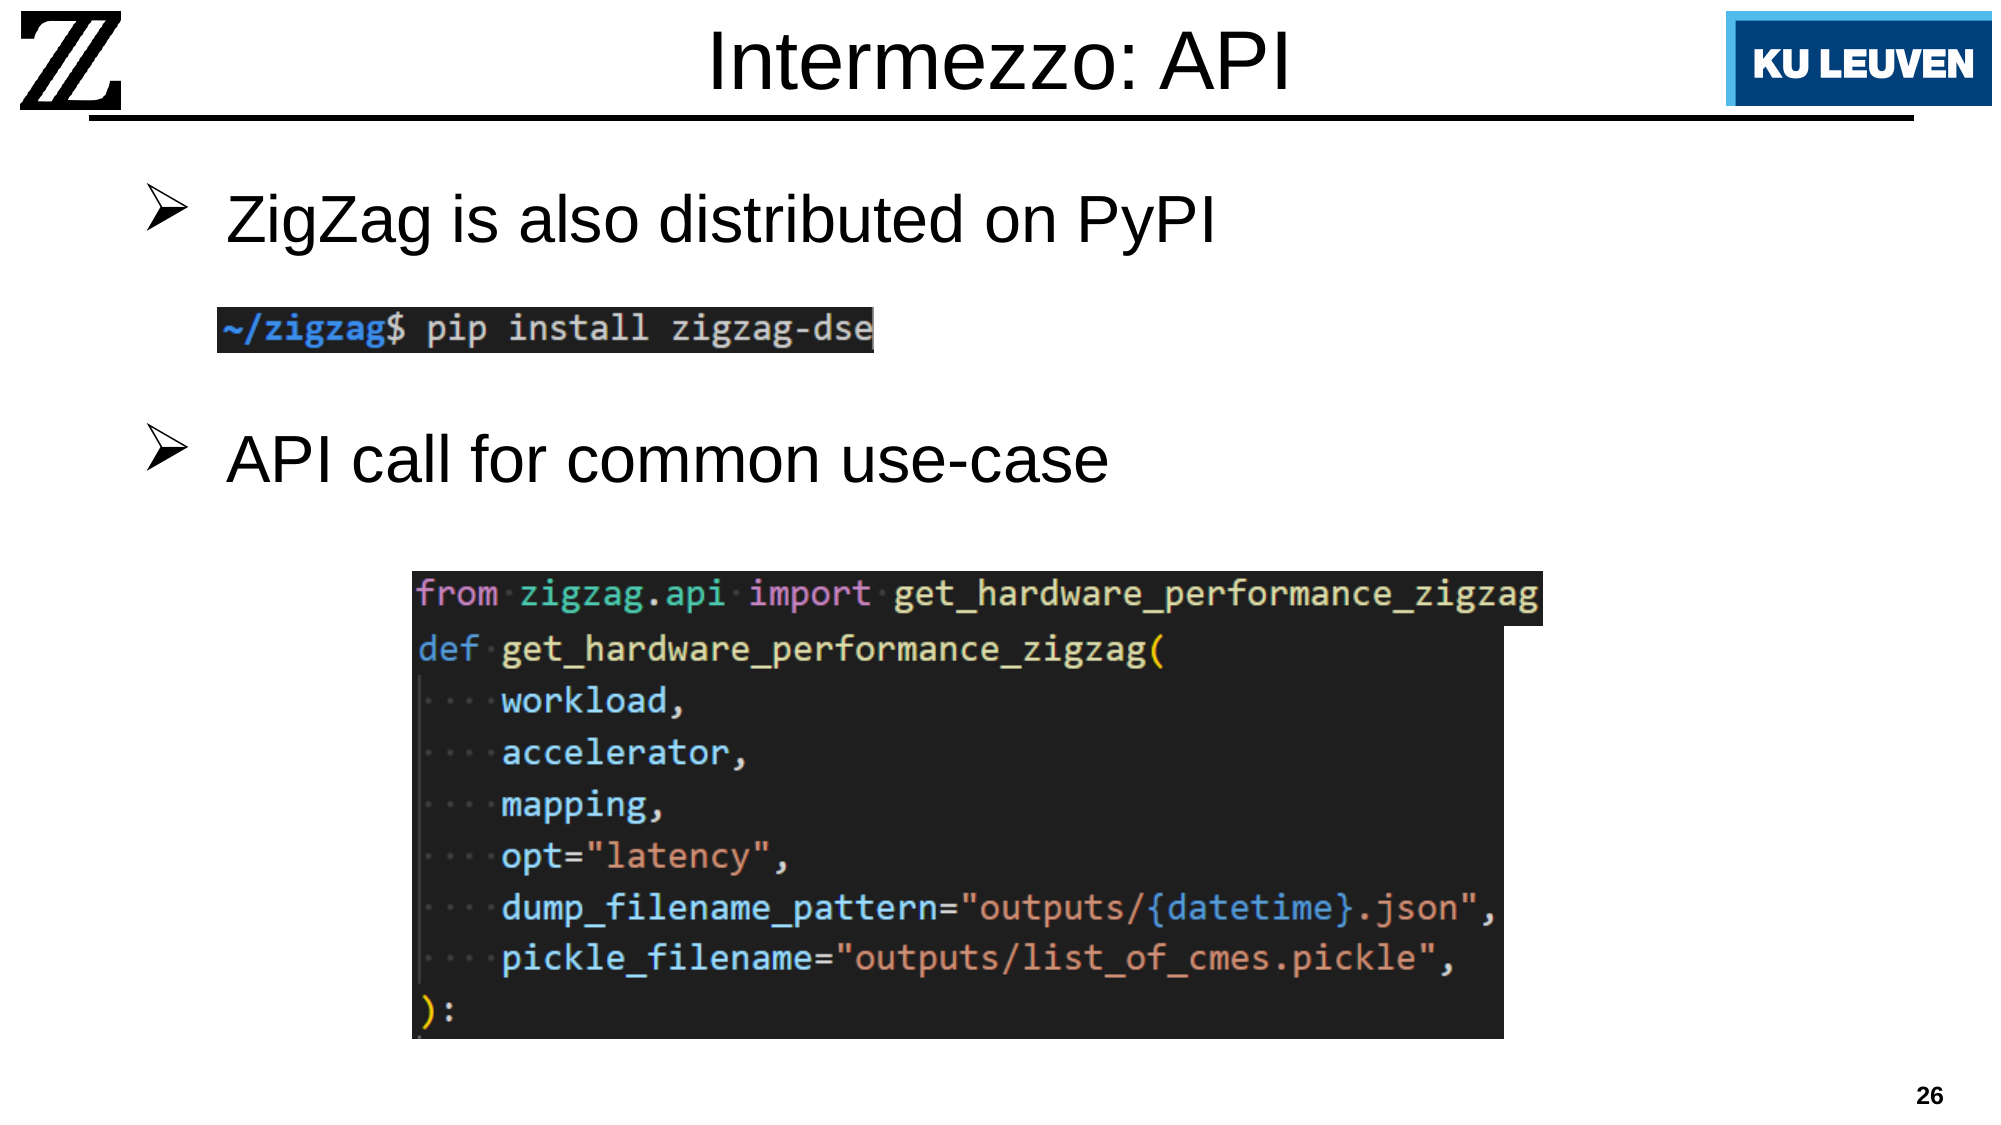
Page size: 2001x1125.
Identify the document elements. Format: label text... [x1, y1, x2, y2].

picture [412, 571, 1543, 1039]
title Intermezzo: API [137, 6, 1863, 118]
picture [217, 307, 874, 353]
text_box ZigZag is also distributed on PyPI API call for common use-case [126, 168, 1952, 583]
picture [20, 9, 121, 110]
picture [1863, 11, 1992, 106]
